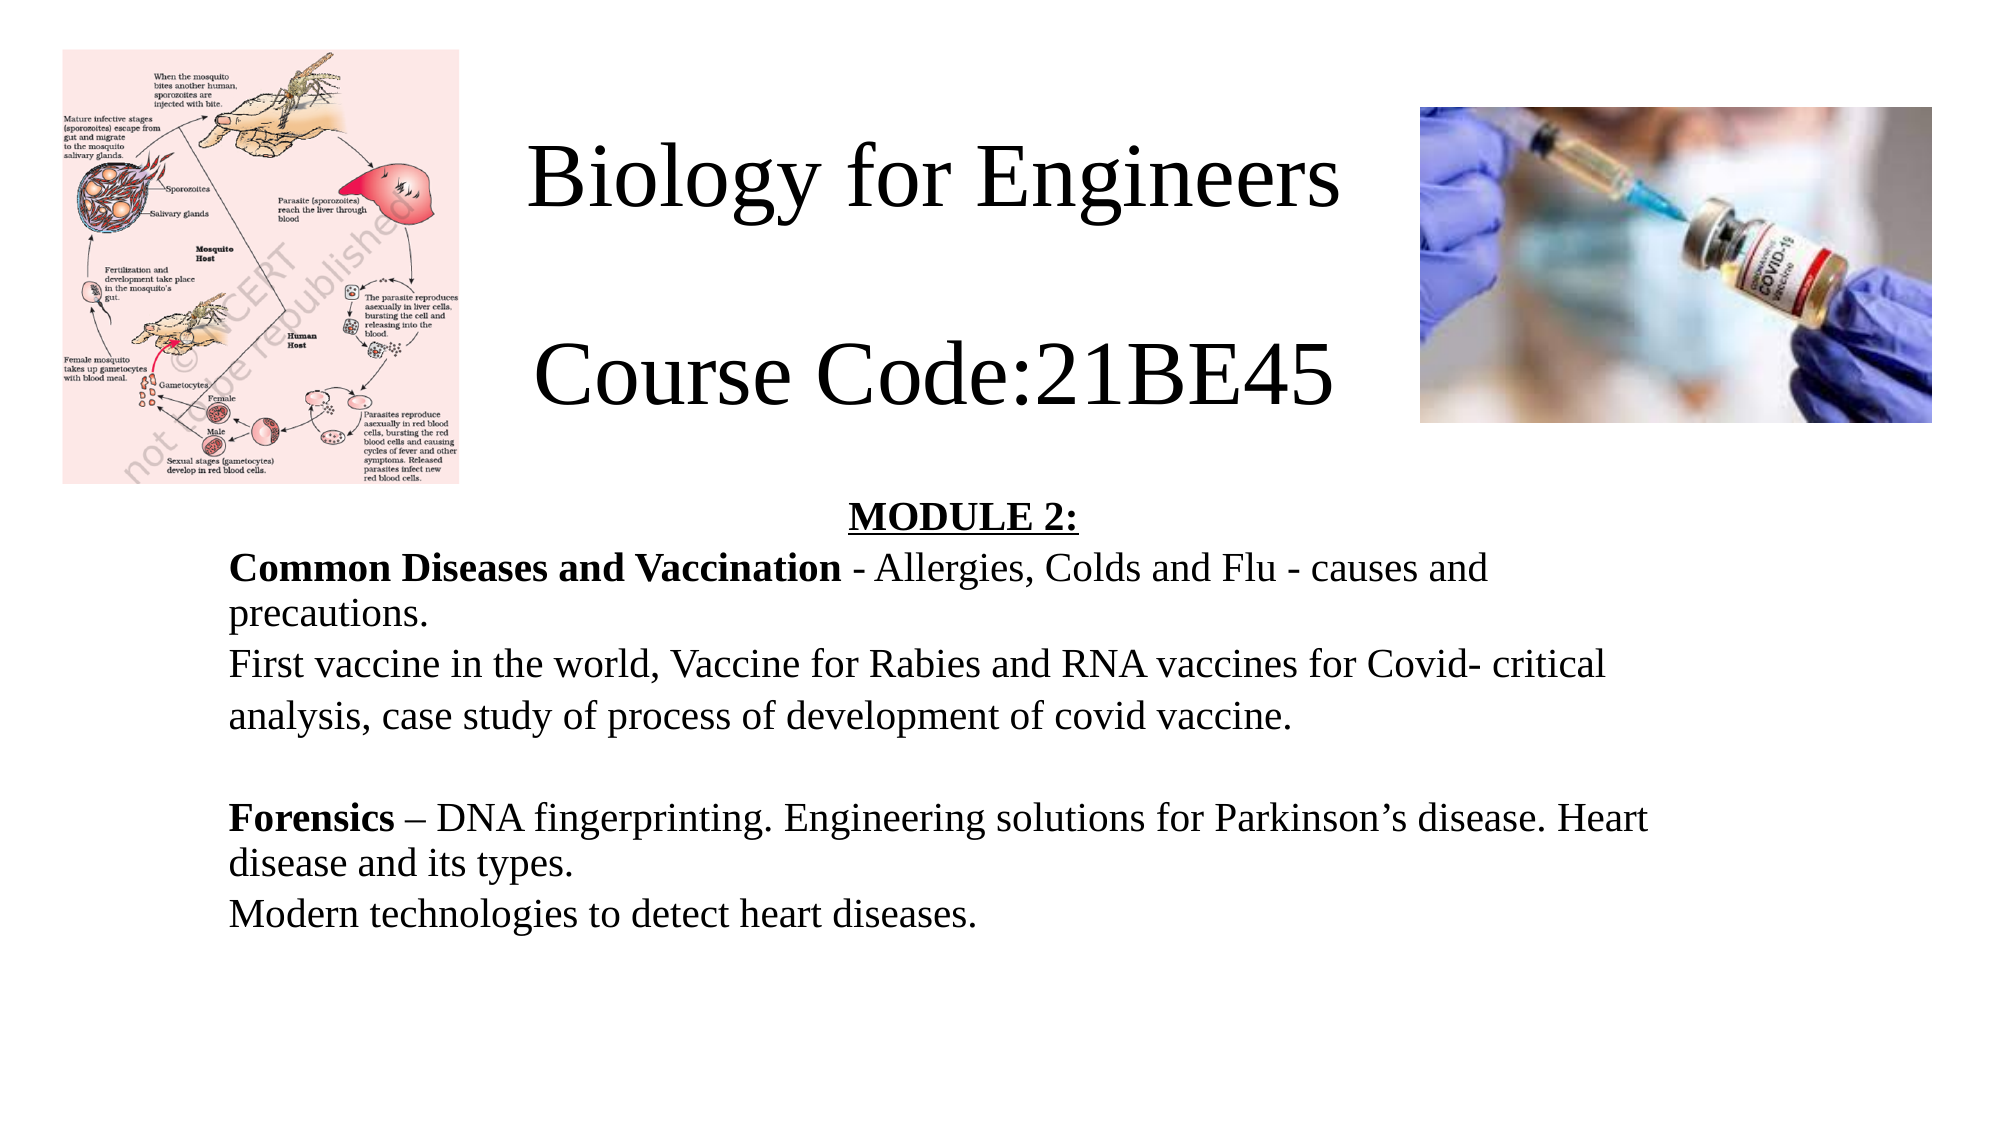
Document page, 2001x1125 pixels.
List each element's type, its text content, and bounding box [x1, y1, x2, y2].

picture [59, 46, 461, 484]
subtitle MODULE 2: Common Diseases and Vaccination - Allergies, Colds and Flu - causes and precautions. First vaccine in the world, Vaccine for Rabies and RNA vaccines for Covid- critical analysis, case study of process of development of covid vaccine. Forensics – DNA fingerprinting. Engineering solutions for Parkinson’s disease. Heart disease and its types. Modern technologies to detect heart diseases. [213, 487, 1714, 965]
picture [1420, 107, 1932, 423]
title Biology for Engineers Course Code:21BE45 [185, 40, 1686, 432]
